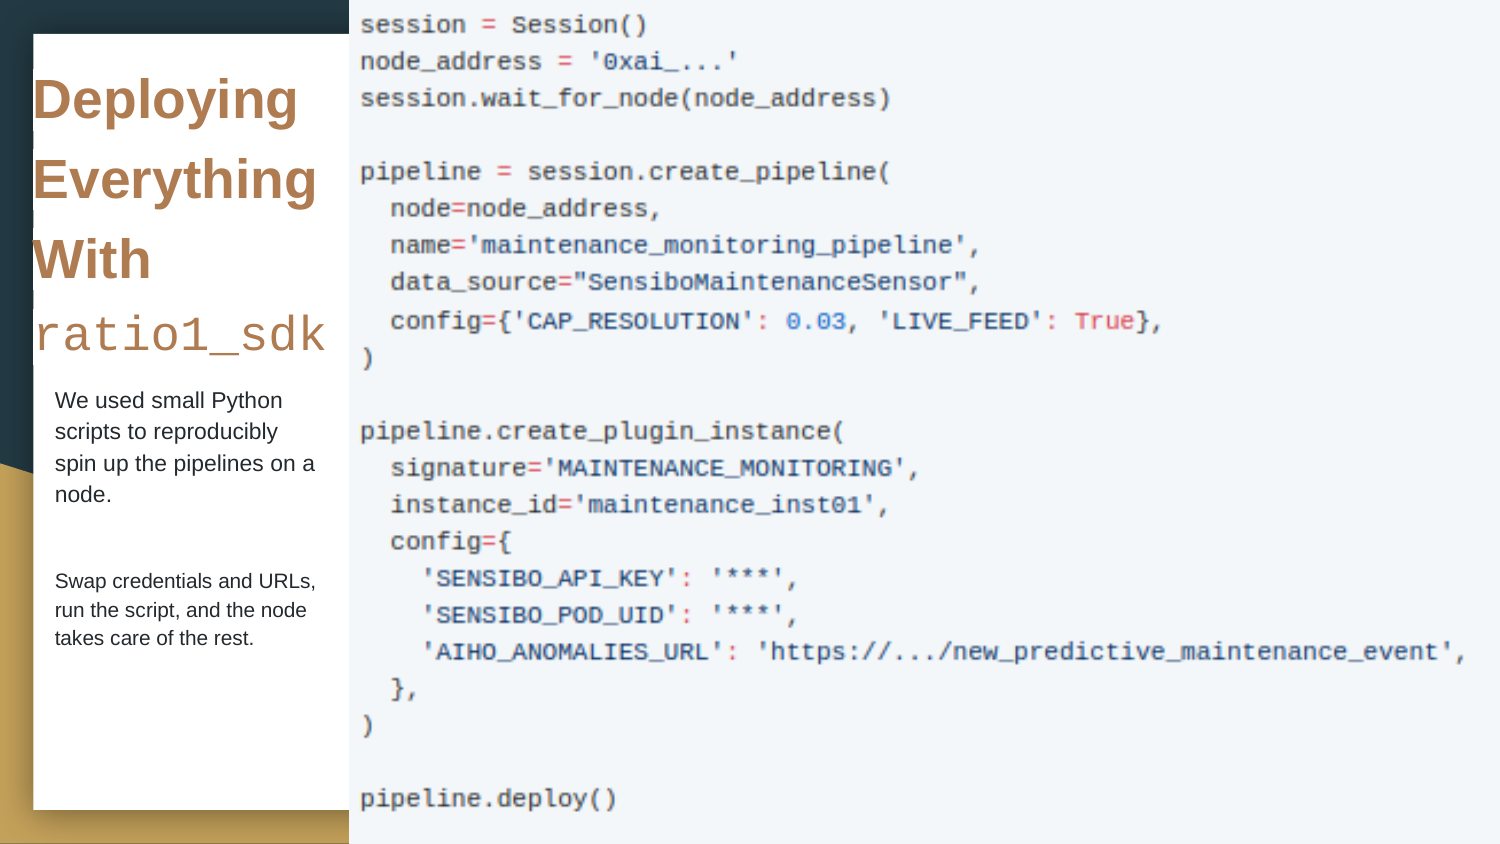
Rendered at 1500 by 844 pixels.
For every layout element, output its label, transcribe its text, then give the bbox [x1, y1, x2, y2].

picture [348, 0, 1500, 844]
title Deploying Everything With ratio1_sdk [17, 35, 343, 745]
text_box We used small Python scripts to reproducibly spin up the pipelines on a node. Swap credentials and URLs, run the script, and the node takes care of the rest. [39, 366, 336, 763]
